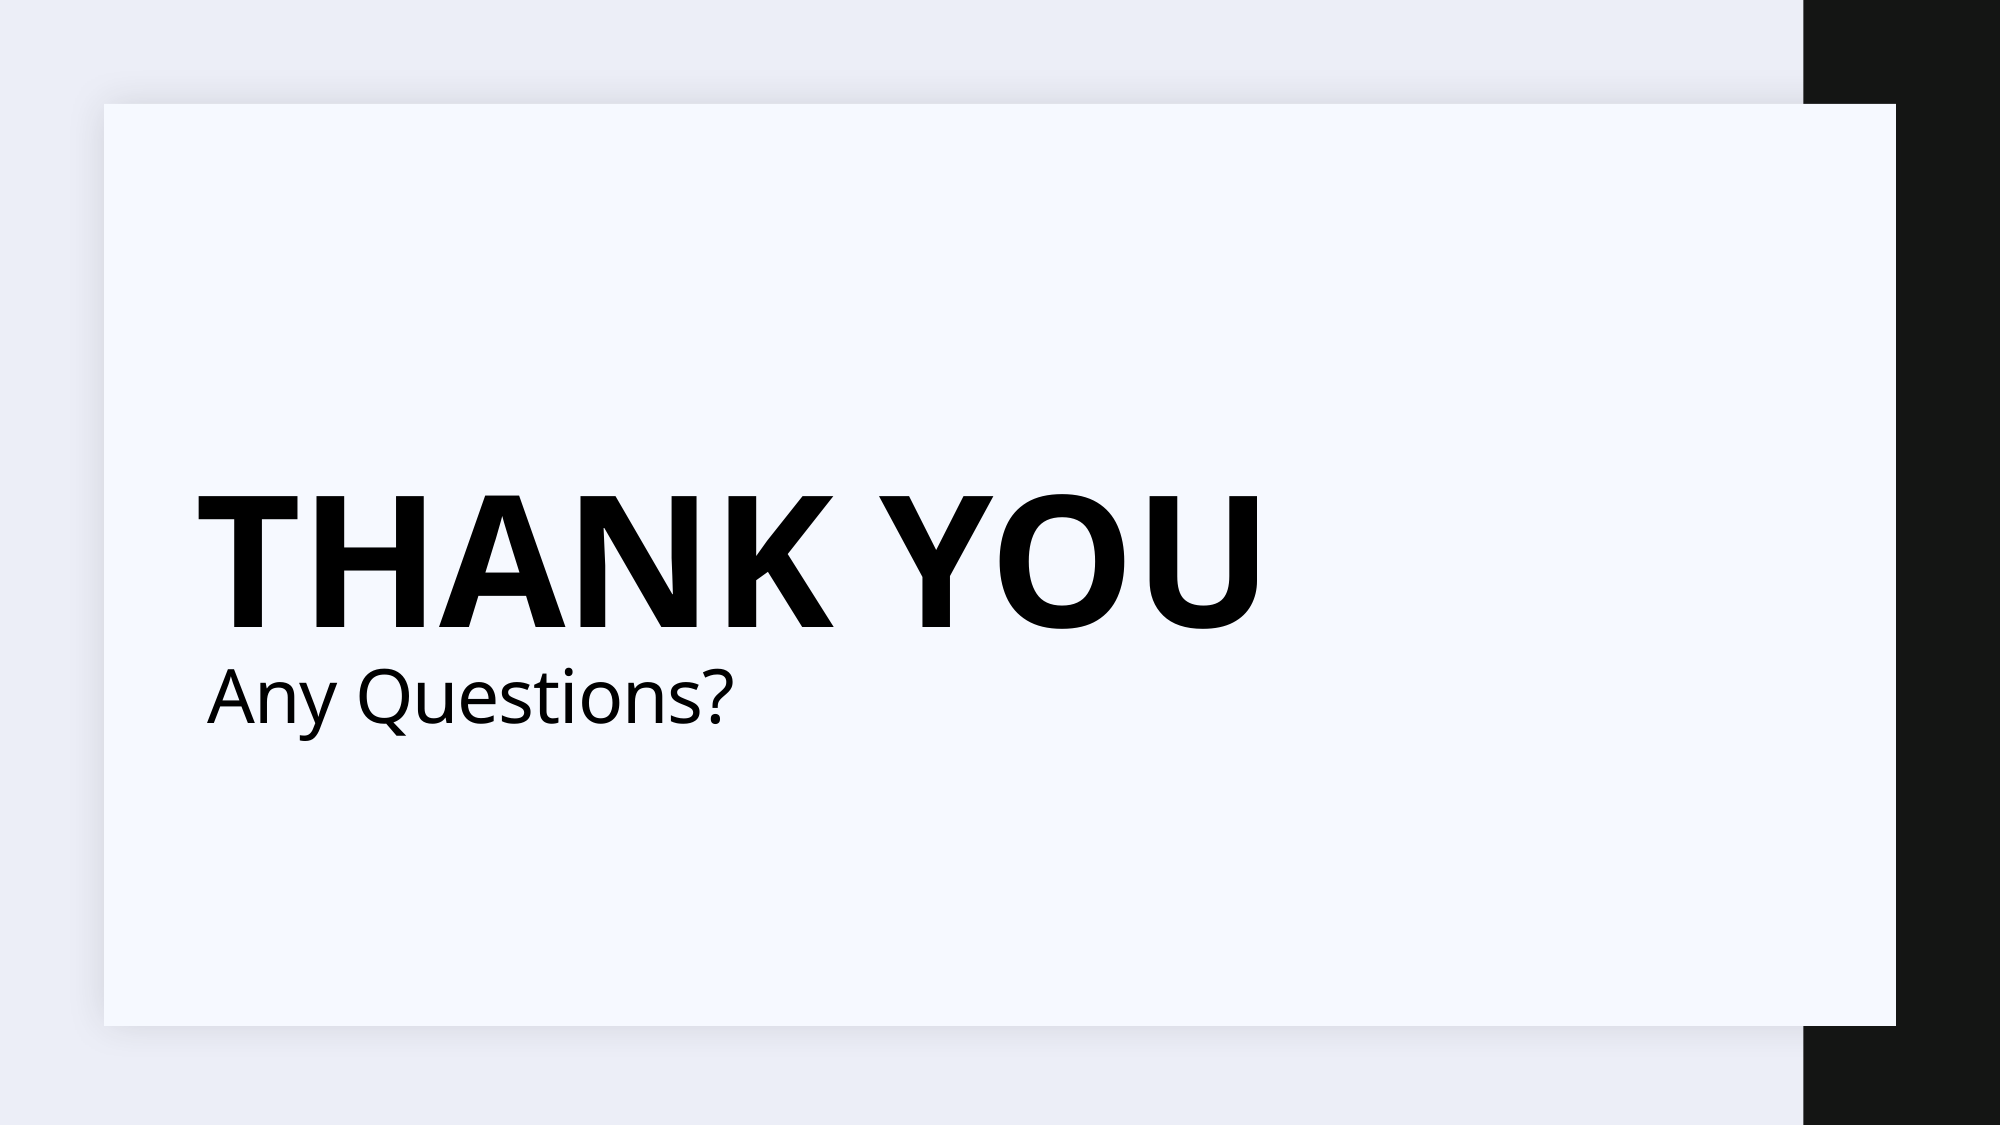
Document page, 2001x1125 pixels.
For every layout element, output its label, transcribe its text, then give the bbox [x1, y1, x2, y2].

title Any Questions? [192, 618, 1852, 740]
text_box THANK YOU [179, 458, 1830, 667]
